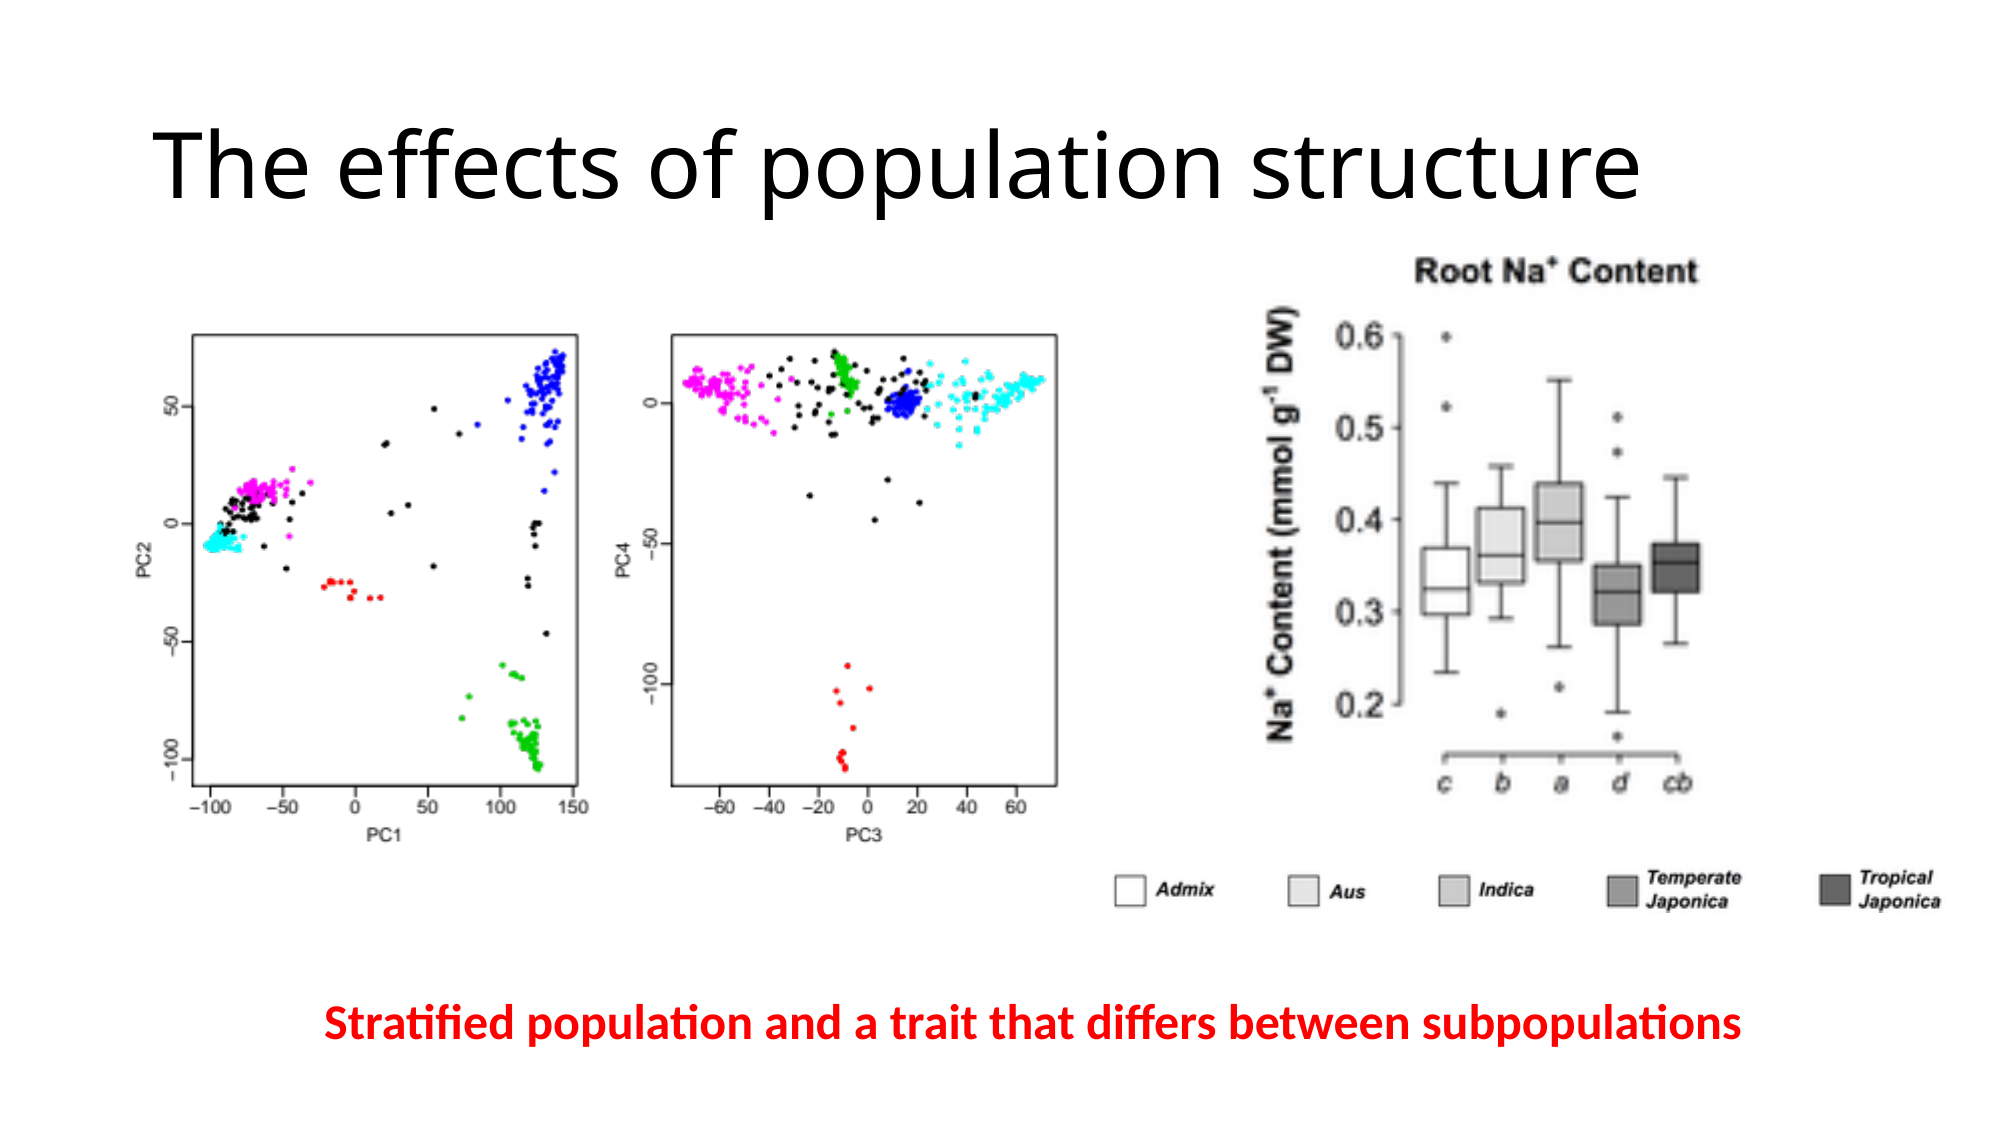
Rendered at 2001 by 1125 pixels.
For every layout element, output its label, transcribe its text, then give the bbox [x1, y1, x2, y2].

text_box Stratified population and a trait that differs between subpopulations [309, 982, 1758, 1058]
picture [130, 272, 1083, 846]
title The effects of population structure [137, 59, 1863, 278]
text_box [1099, 251, 1964, 924]
